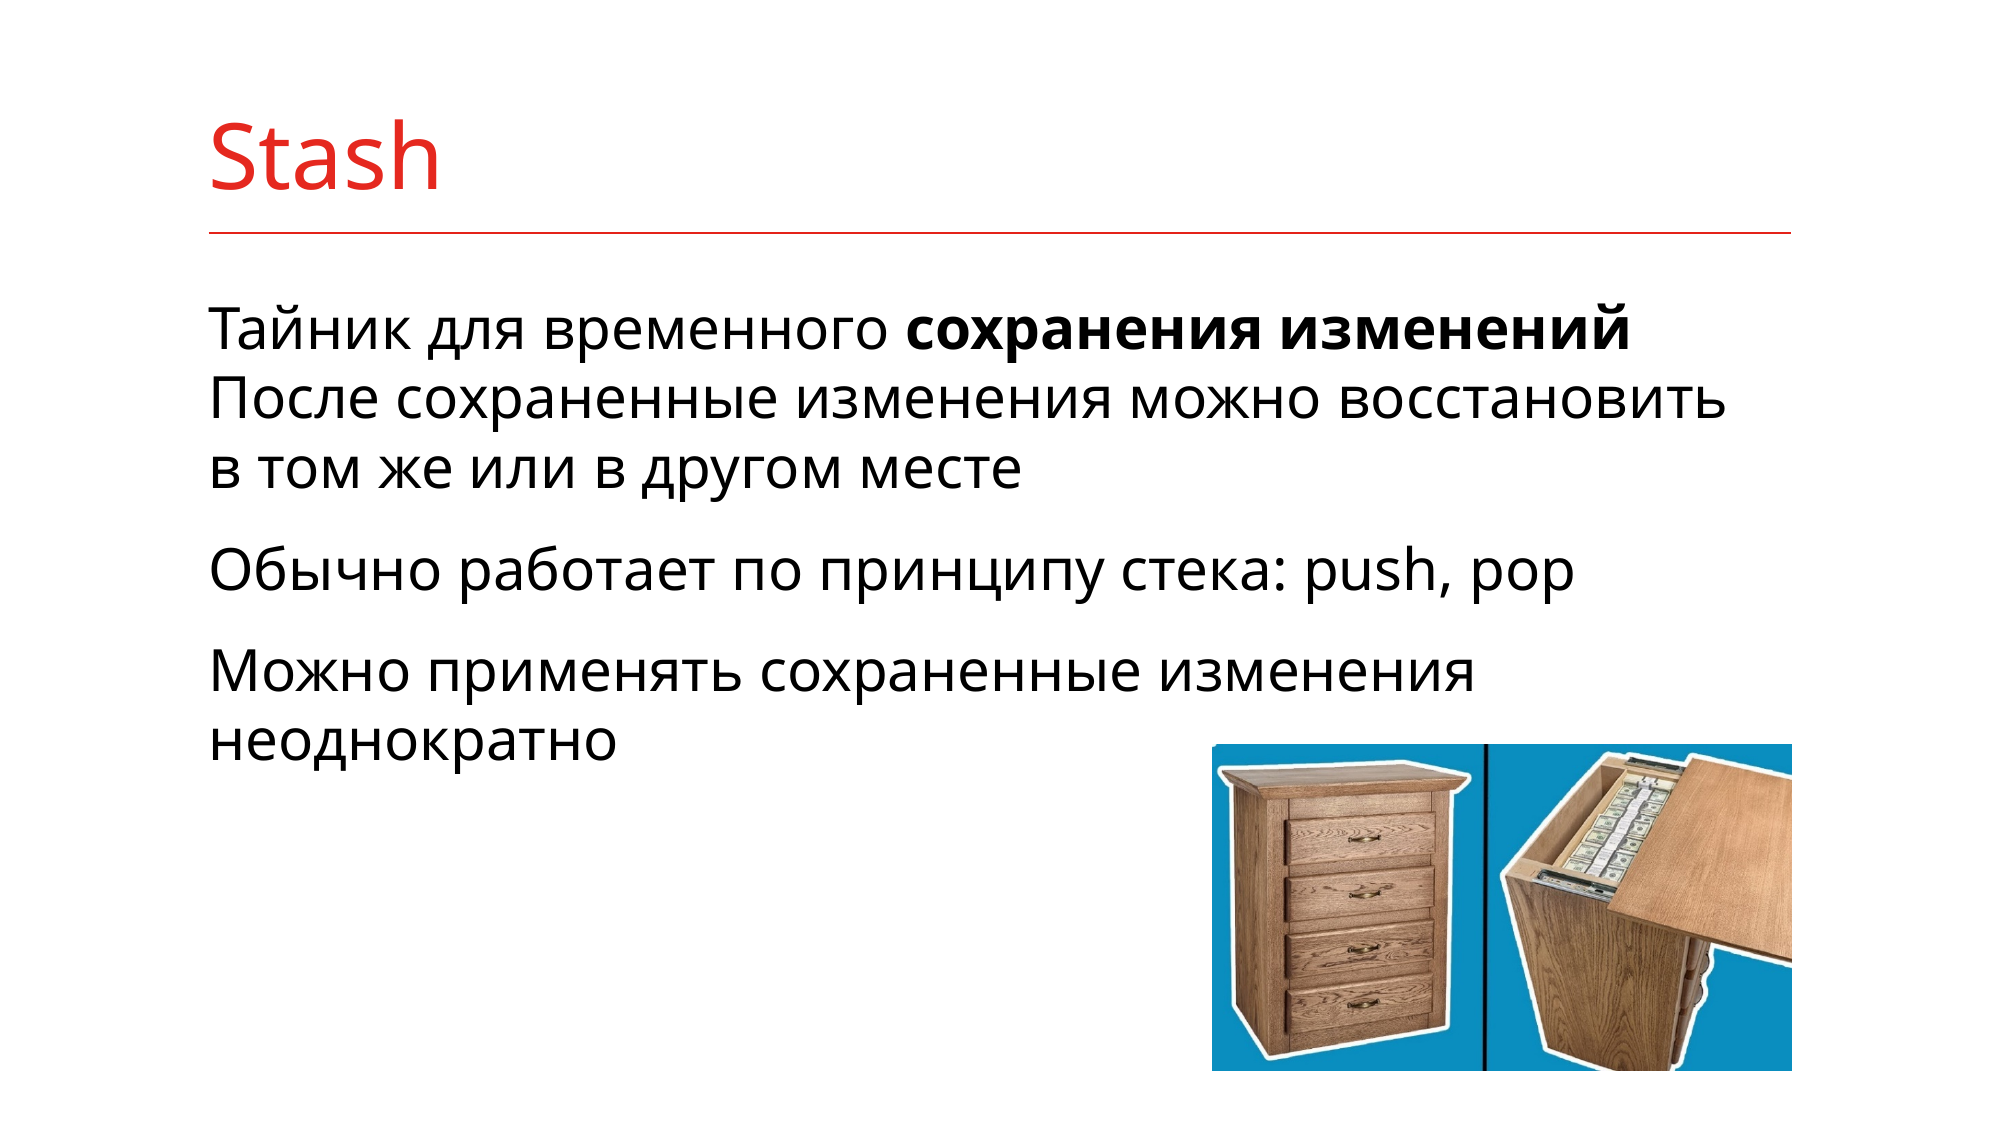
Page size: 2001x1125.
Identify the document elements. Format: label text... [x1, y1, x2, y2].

picture [1217, 758, 1473, 1061]
picture [1499, 751, 1792, 1071]
title Stash [208, 54, 1792, 232]
list Тайник для временного сохранения изменений После сохраненные изменения можно восстановить в том же или в другом месте Обычно работает по принципу стека: push, pop Можно применять сохраненные изменения неоднократно [208, 290, 1792, 1071]
picture [1482, 744, 1489, 1071]
